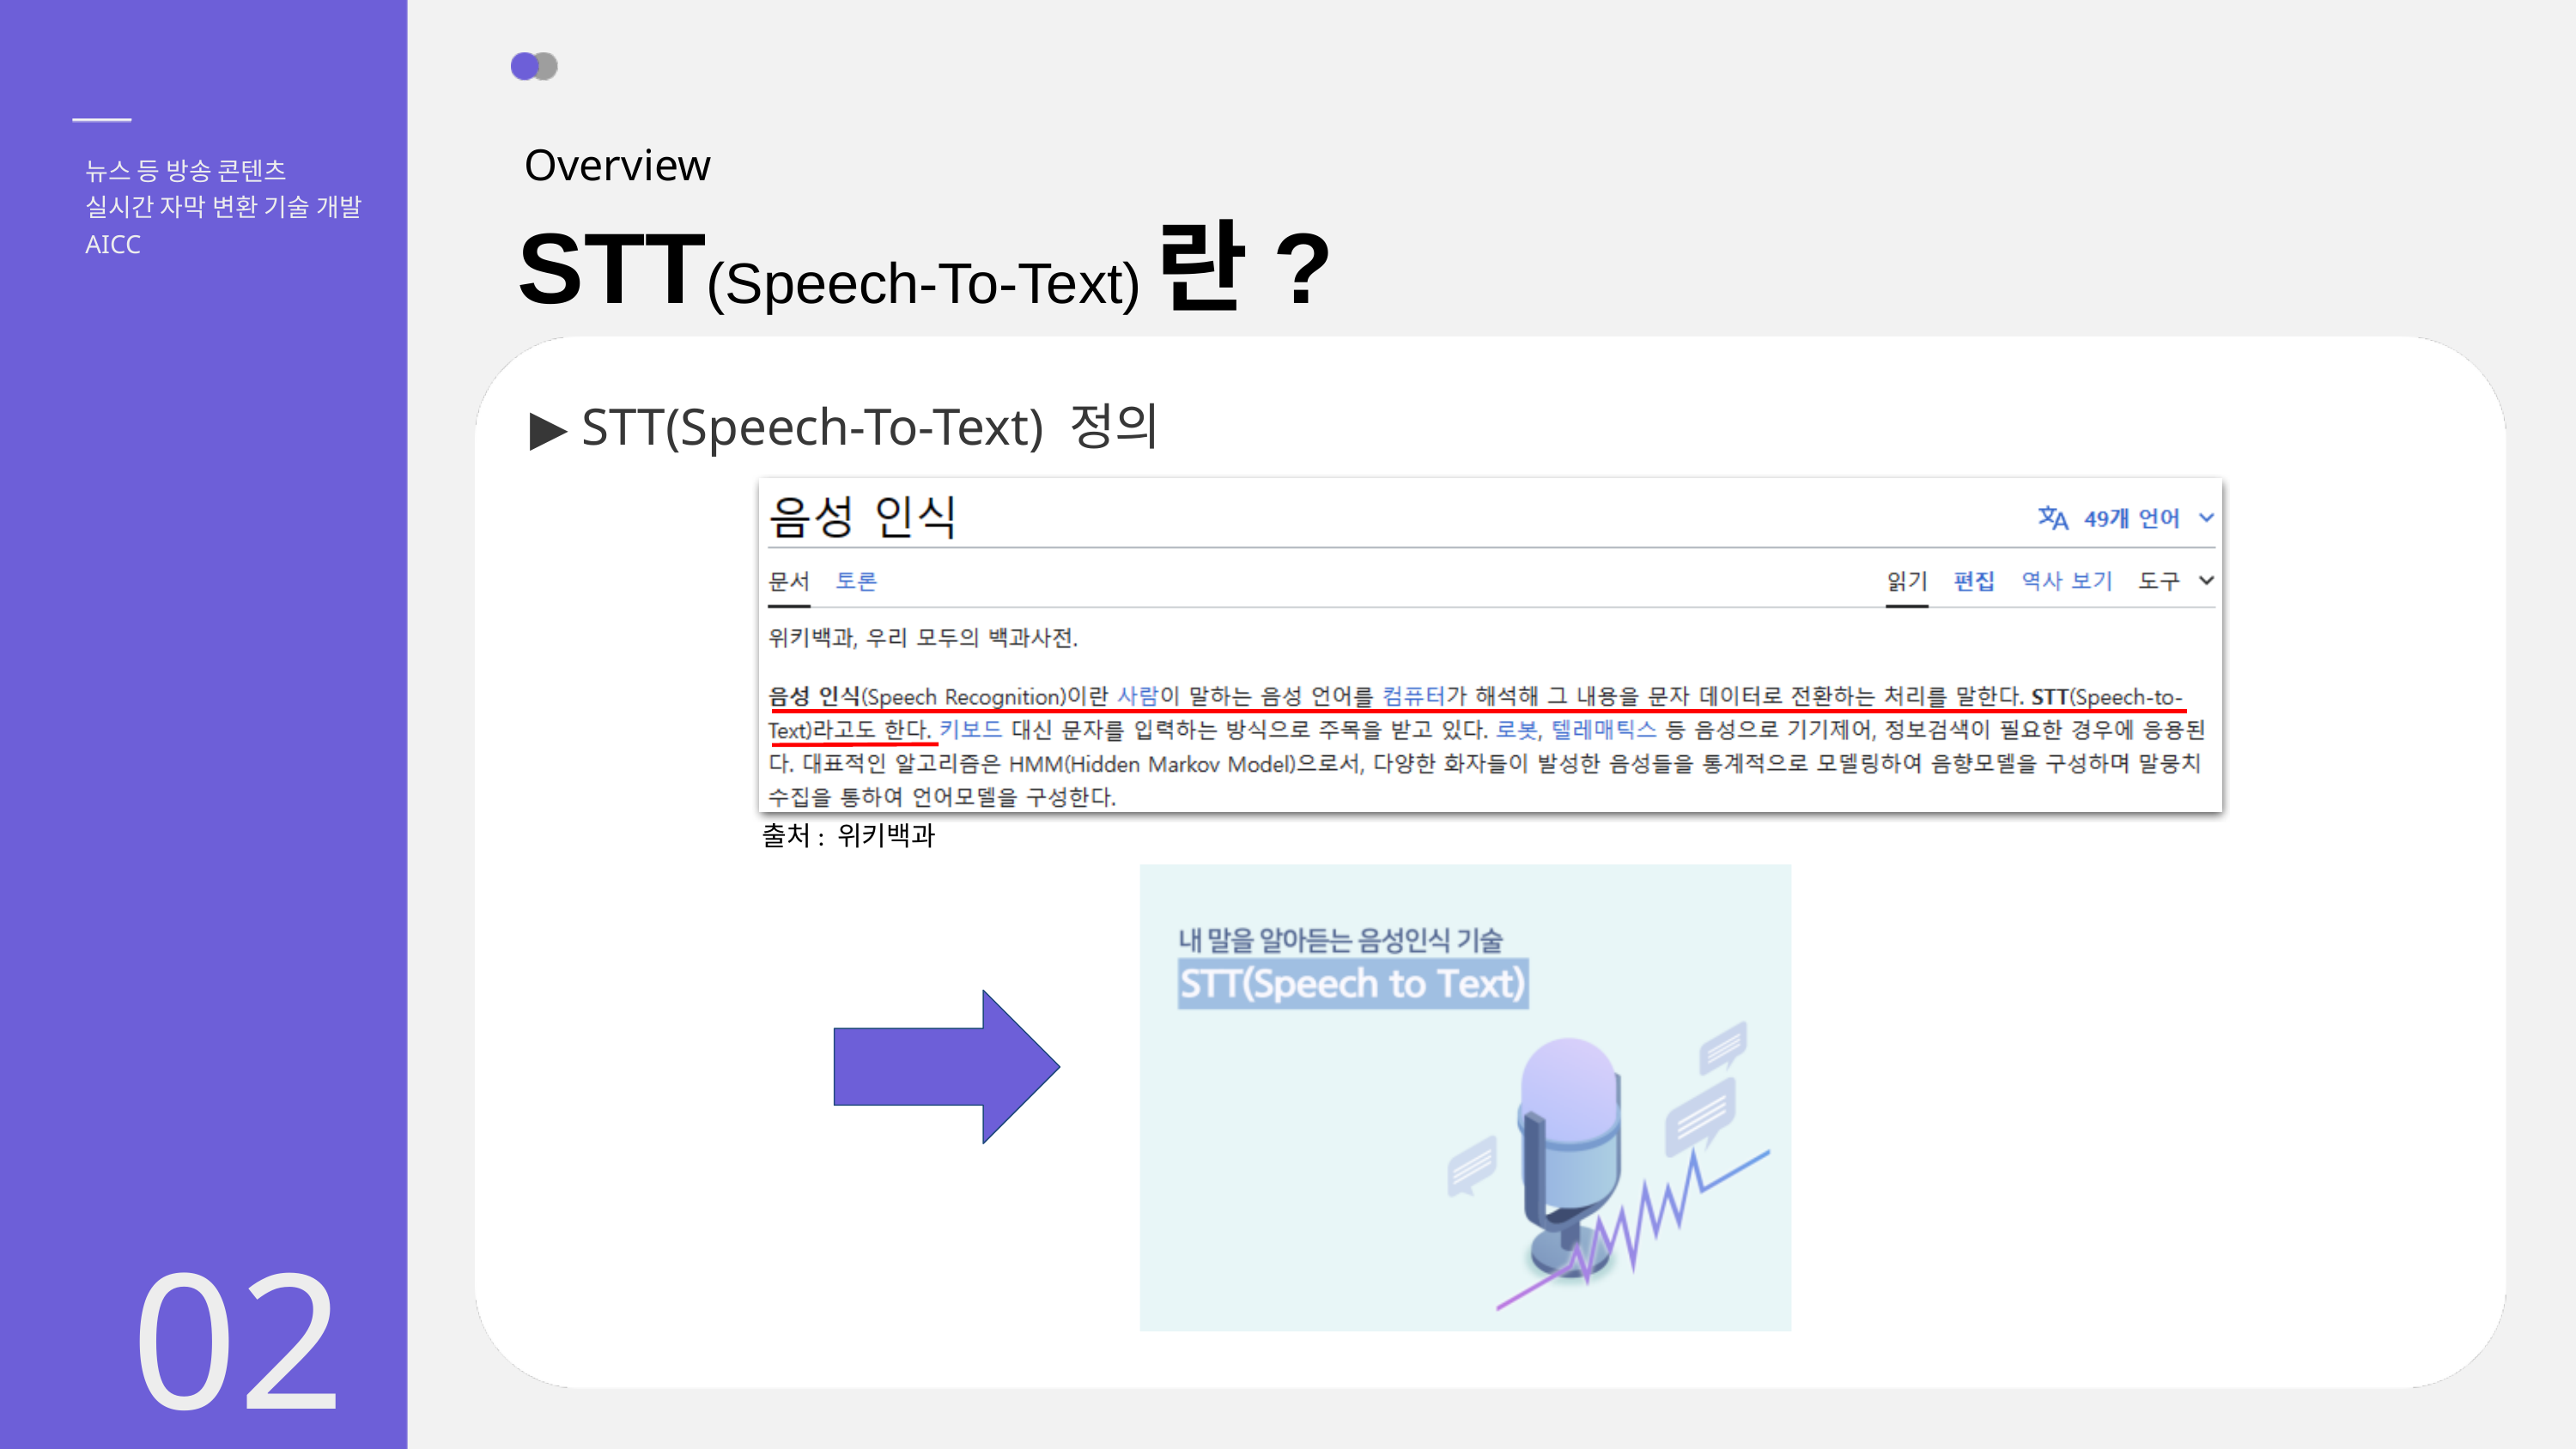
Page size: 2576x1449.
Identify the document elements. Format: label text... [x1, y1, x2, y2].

picture [1139, 864, 1792, 1331]
text_box [834, 990, 1060, 1144]
text_box Overview [524, 128, 2397, 179]
text_box STT(Speech-To-Text)란? [517, 179, 2576, 324]
text_box [72, 118, 133, 123]
text_box ▶ STT(Speech-To-Text) 정의 [530, 382, 2500, 455]
text_box [540, 52, 559, 82]
text_box [474, 336, 2507, 1389]
text_box [0, 0, 408, 1449]
text_box 02 [131, 1176, 560, 1446]
text_box [511, 52, 540, 82]
text_box AICC [85, 222, 501, 259]
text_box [759, 478, 2222, 812]
text_box 출처: 위키백과 [749, 806, 1536, 864]
text_box 뉴스 등 방송 콘텐츠 실시간 자막 변환 기술 개발 [85, 149, 524, 221]
